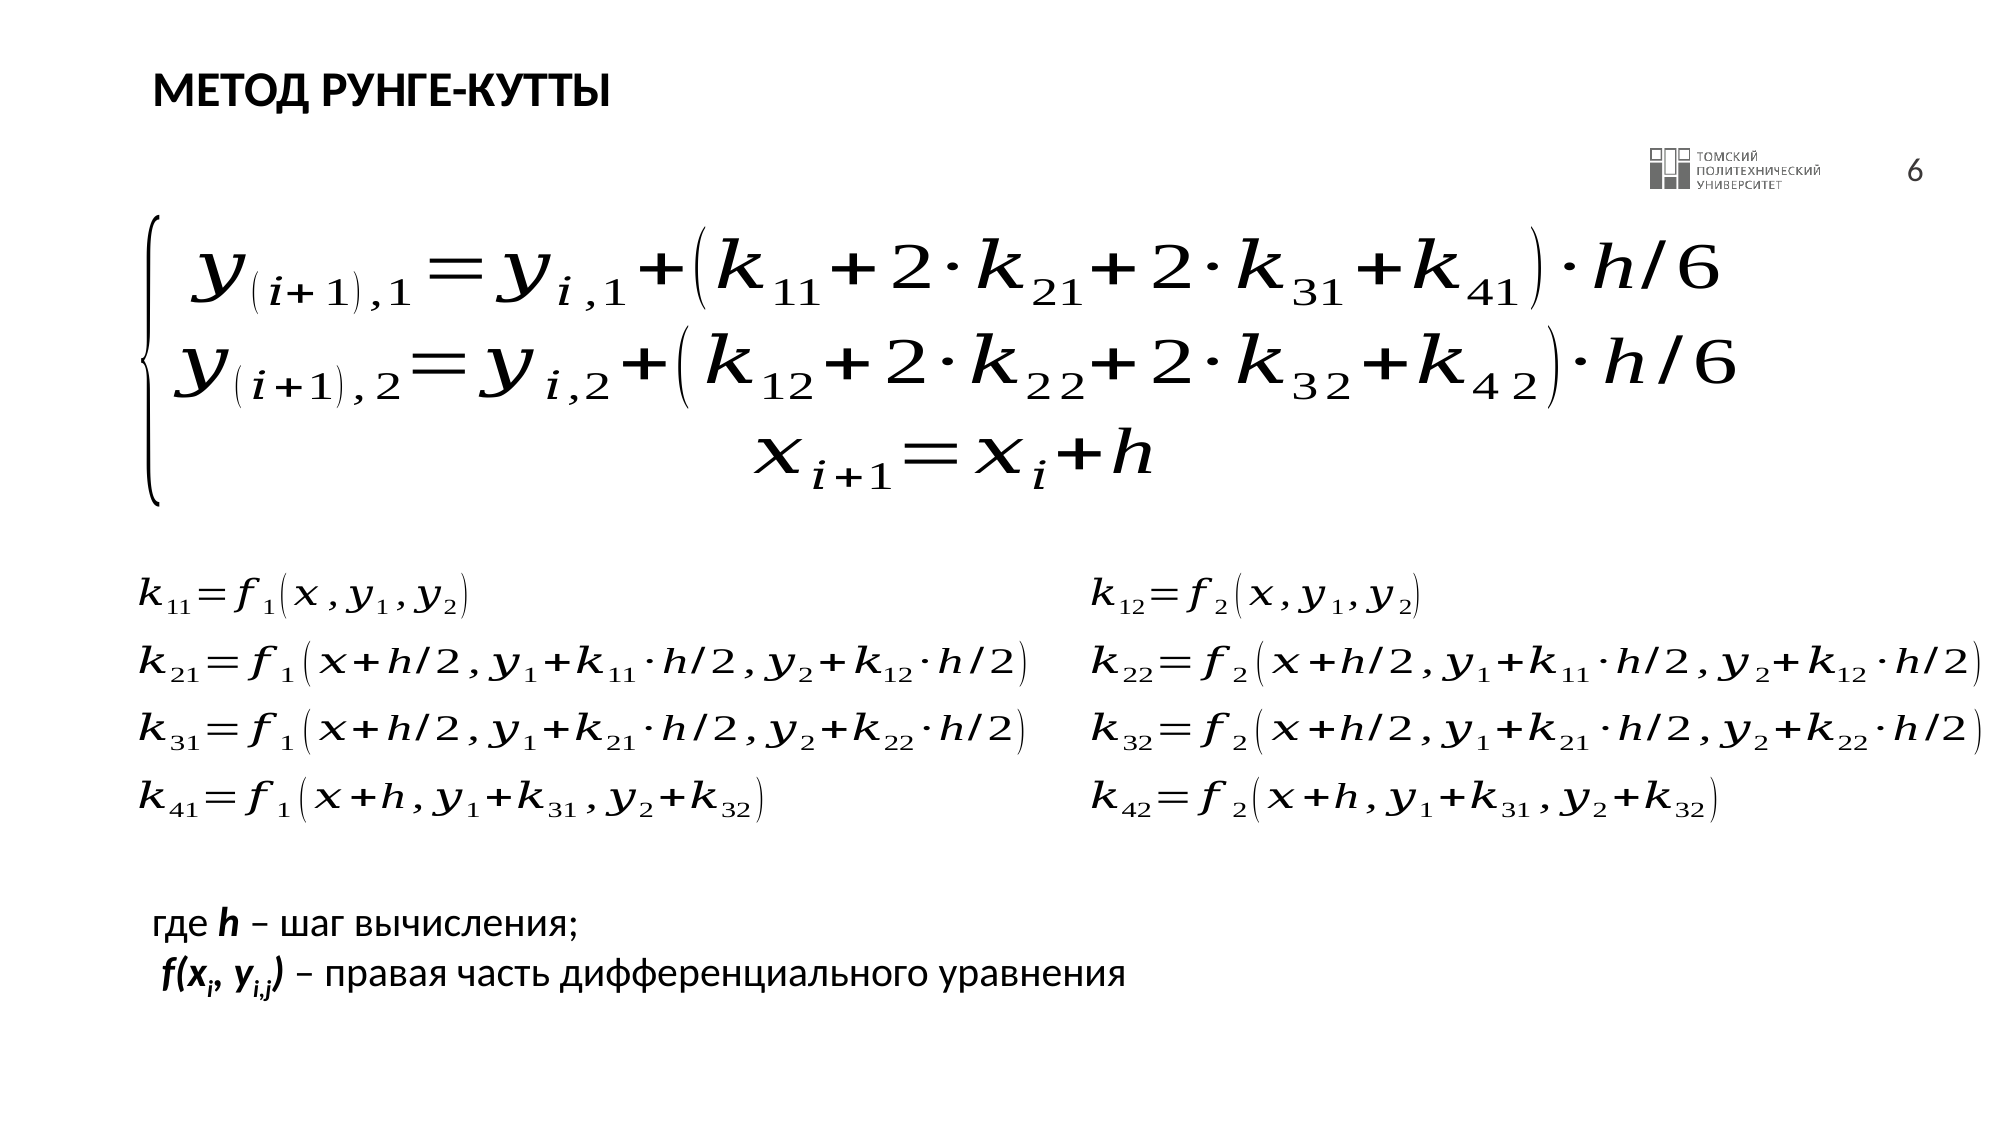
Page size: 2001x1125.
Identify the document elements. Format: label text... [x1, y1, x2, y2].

picture [1650, 148, 1820, 189]
title МЕТОД РУНГЕ-КУТТЫ [137, 24, 1755, 156]
text_box где h – шаг вычисления; f(xi, yi,j) – правая часть дифференциального уравнения [137, 887, 1248, 1010]
